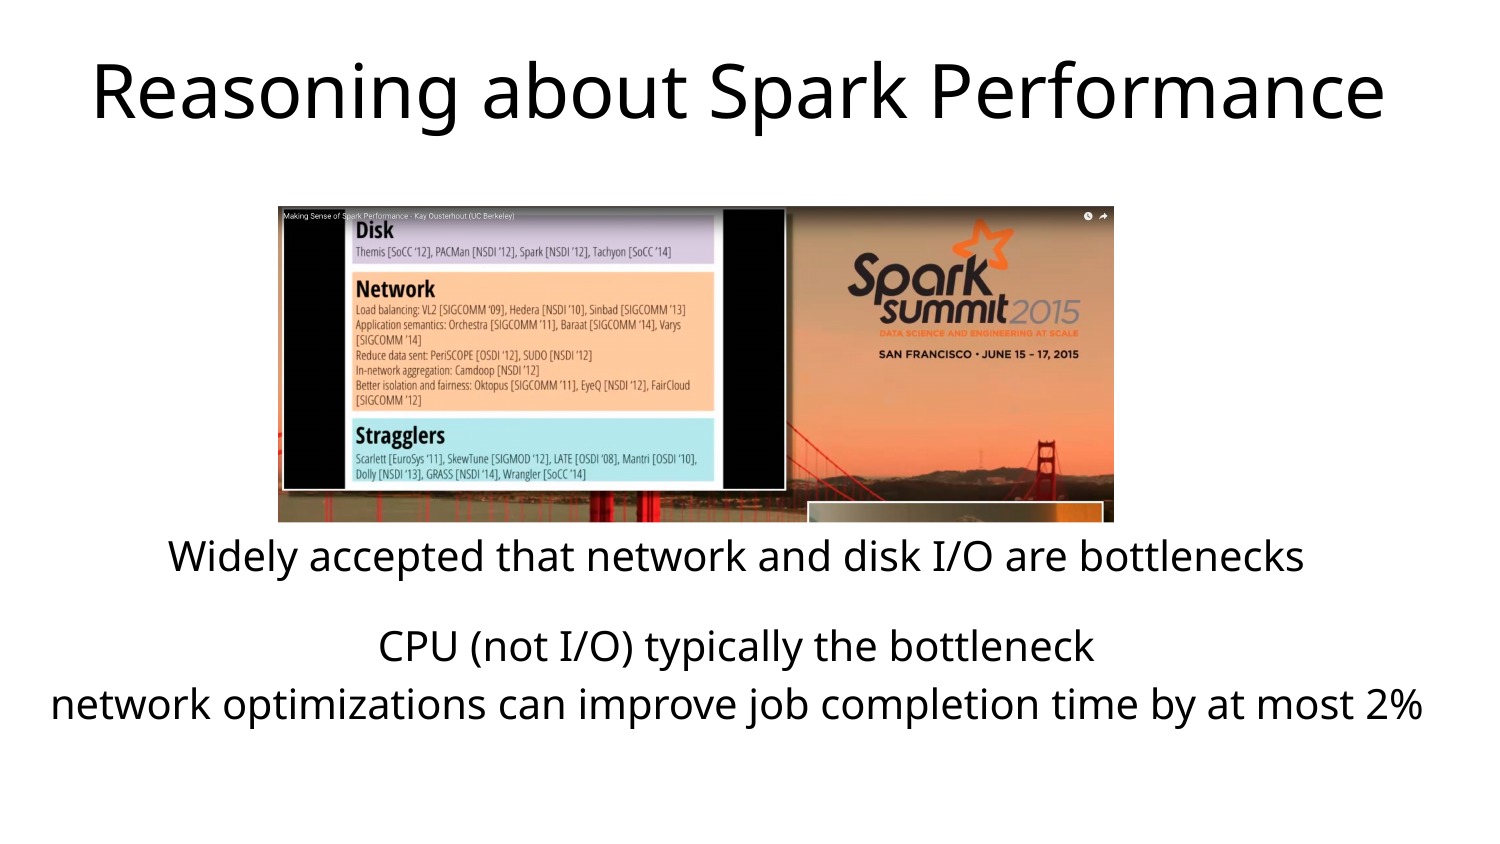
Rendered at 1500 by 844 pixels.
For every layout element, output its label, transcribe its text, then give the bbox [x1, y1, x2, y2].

picture [278, 205, 1114, 676]
title Reasoning about Spark Performance [63, 25, 1414, 152]
list Widely accepted that network and disk I/O are bottlenecks CPU (not I/O) typically the bottleneck network optimizations can improve job completion time by at most 2% [24, 522, 1449, 770]
